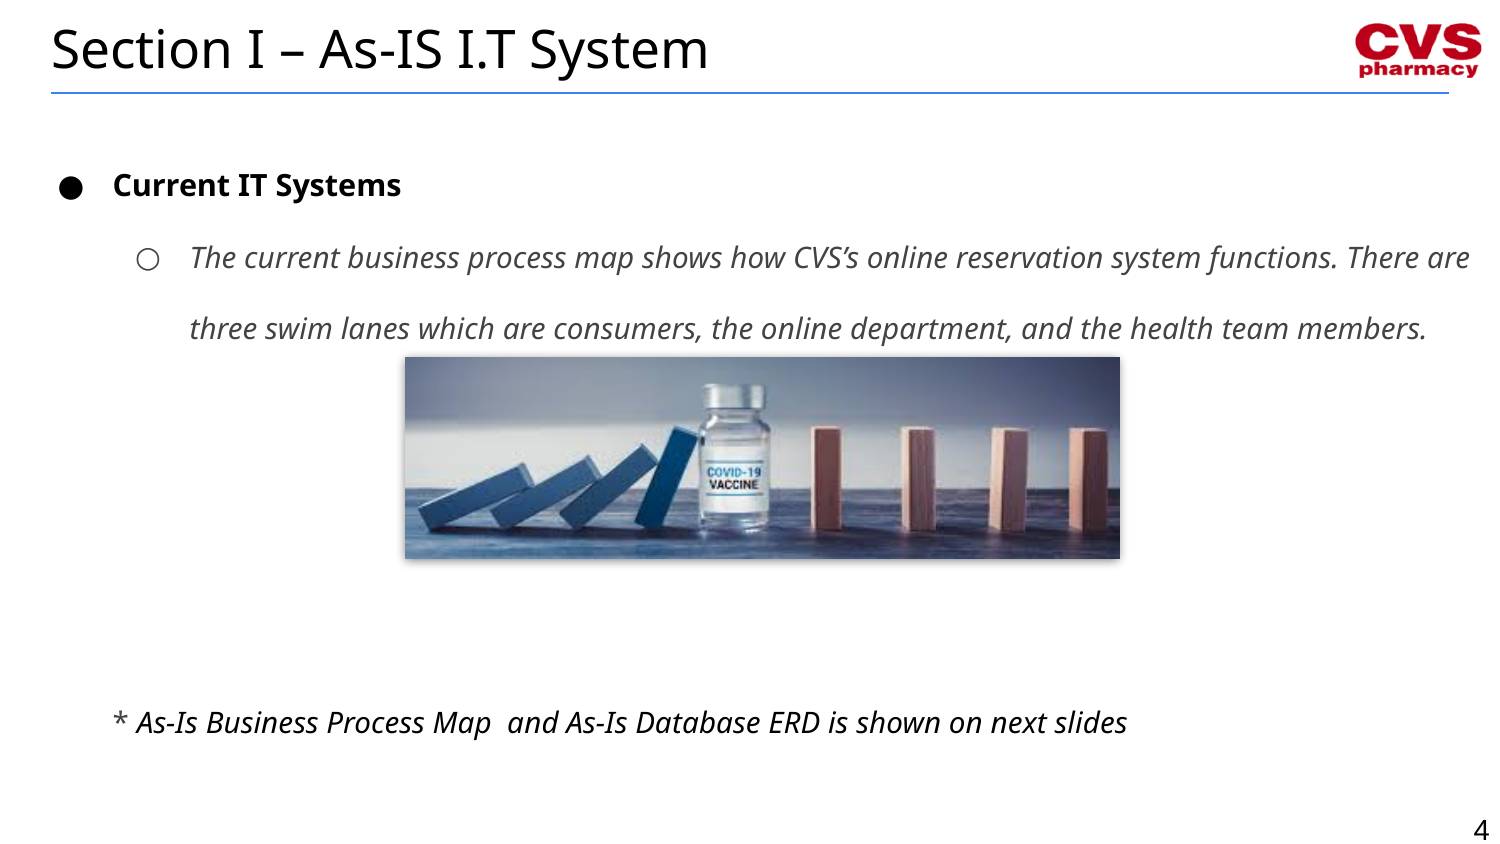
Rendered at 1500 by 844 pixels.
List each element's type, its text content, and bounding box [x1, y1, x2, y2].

text_box 4 [1458, 803, 1500, 844]
title Section I – As-IS I.T System [36, 0, 1366, 94]
picture [1366, 12, 1487, 86]
list Current IT Systems The current business process map shows how CVS’s online reservation system functions. There are three swim lanes which are consumers, the online department, and the health team members. * As-Is Business Process Map and As-Is Database ERD is shown on next slides [20, 114, 1489, 762]
picture [405, 356, 1120, 559]
